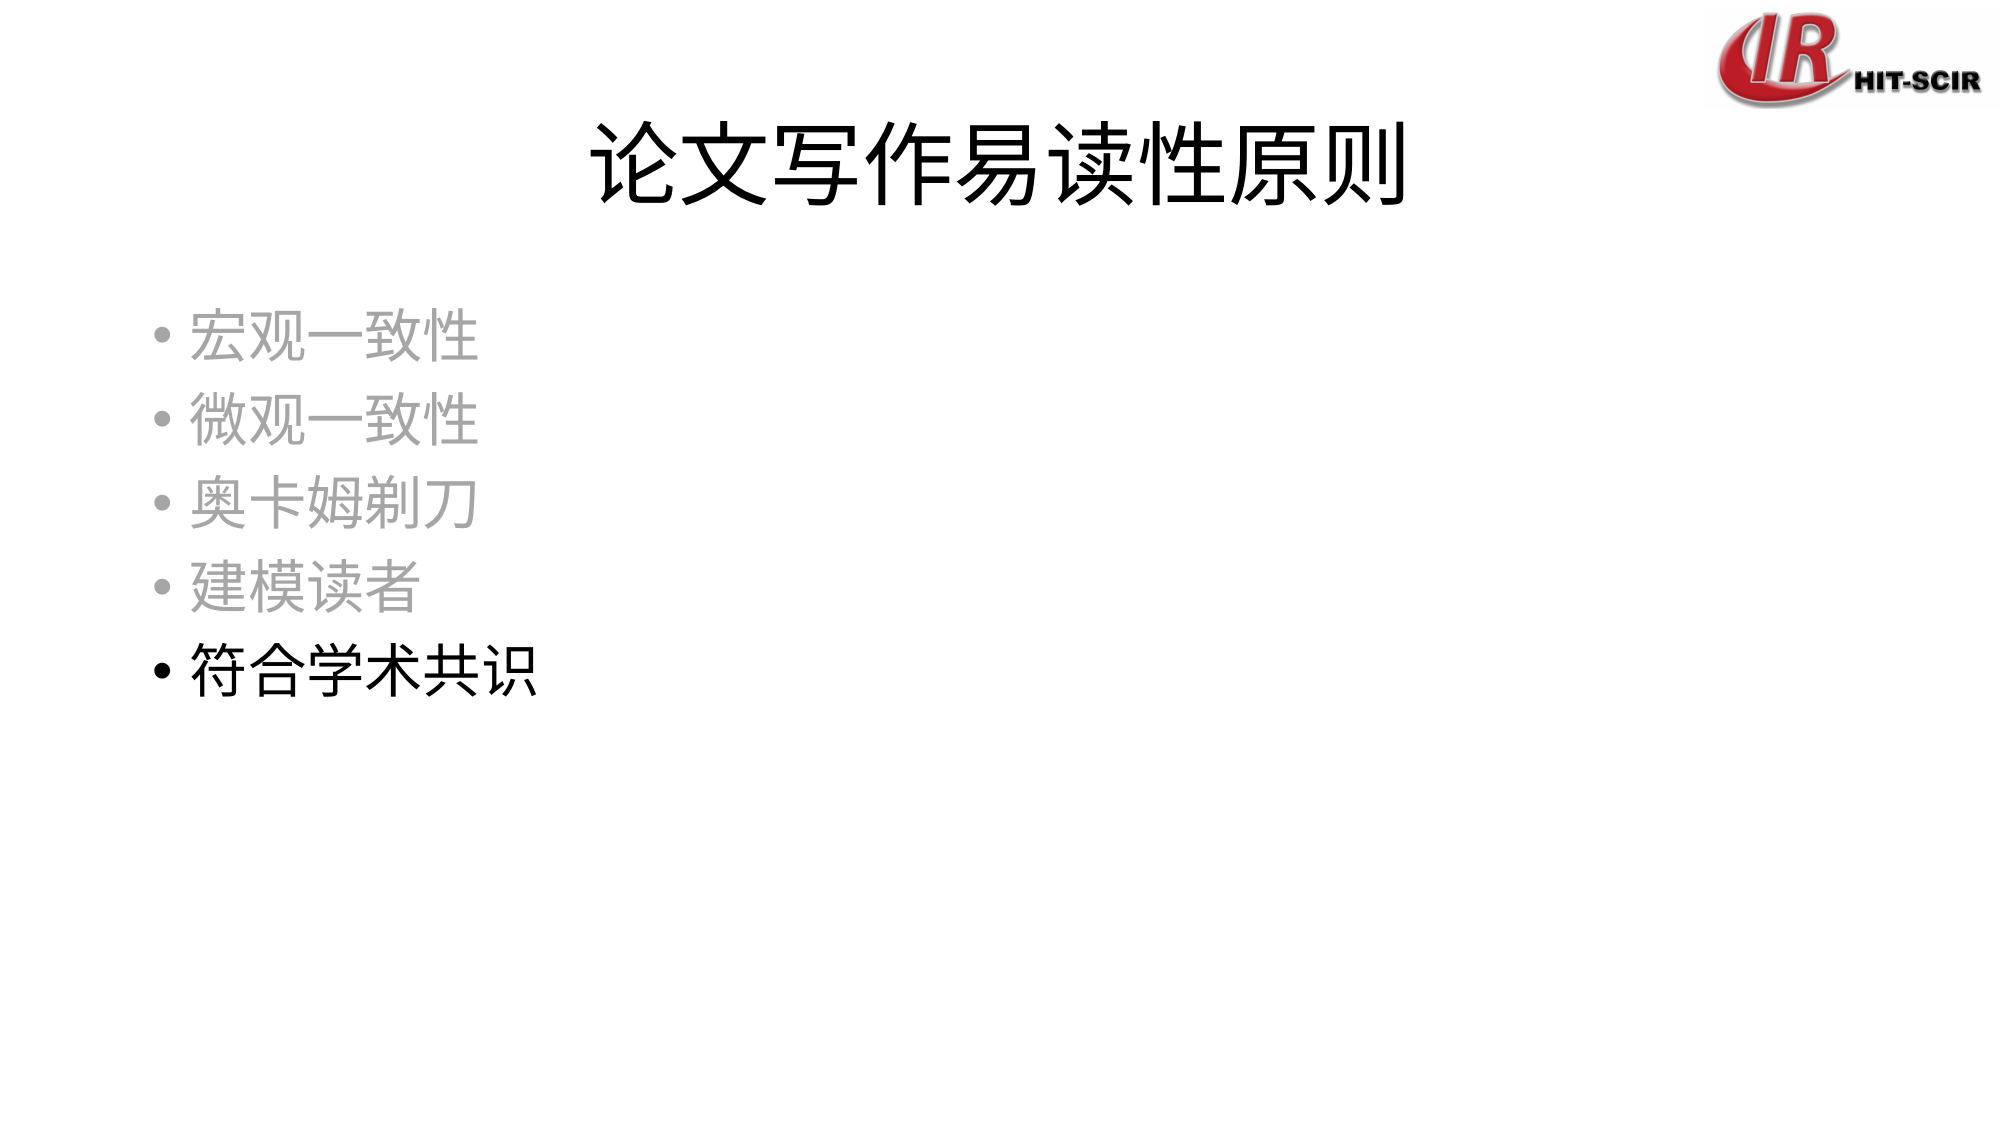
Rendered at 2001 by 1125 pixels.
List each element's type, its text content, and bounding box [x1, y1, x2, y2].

title 论文写作易读性原则 [137, 59, 1863, 278]
picture [1700, 10, 2000, 109]
list 宏观一致性 微观一致性 奥卡姆剃刀 建模读者 符合学术共识 [137, 299, 1863, 1014]
